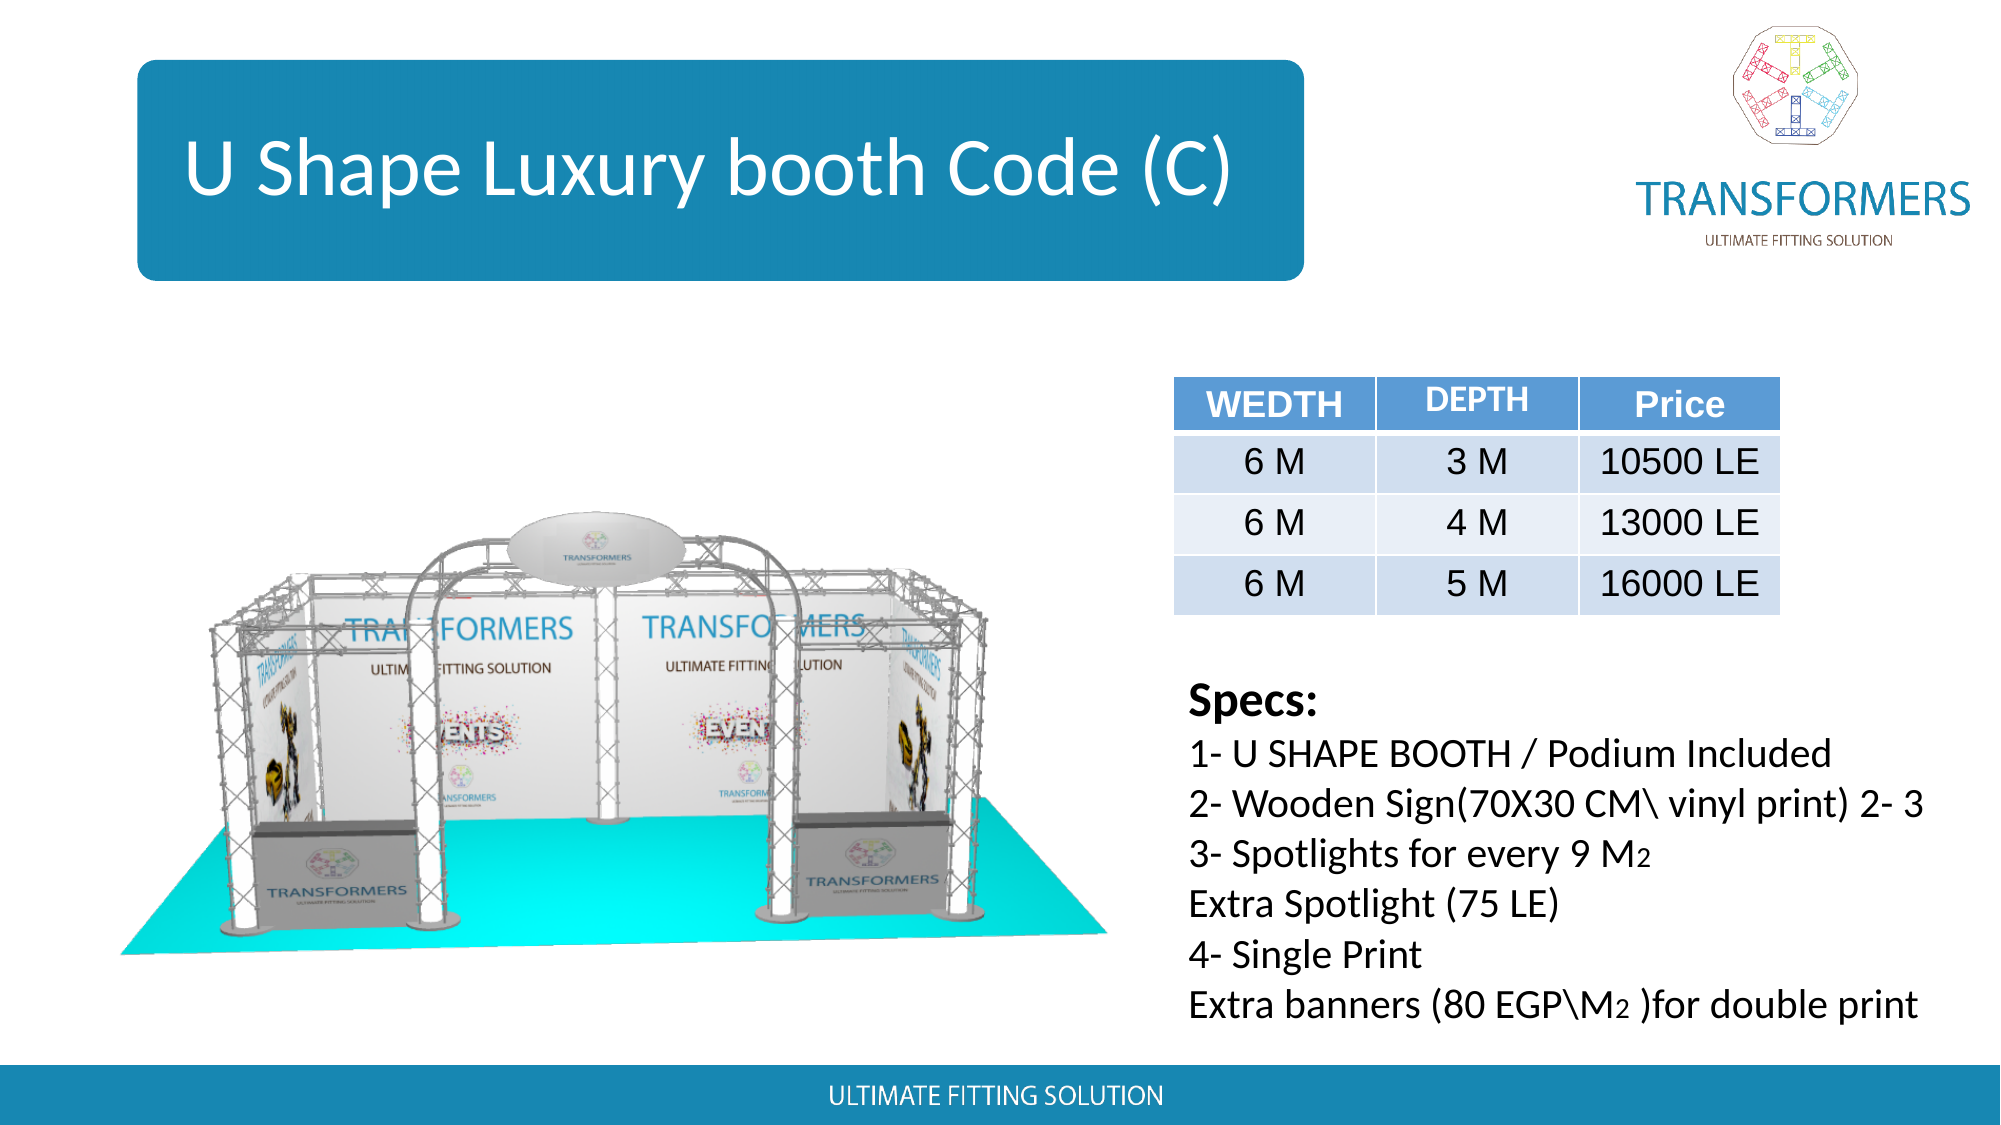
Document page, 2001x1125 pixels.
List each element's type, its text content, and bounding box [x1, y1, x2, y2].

table_cell 3 M [1377, 436, 1578, 493]
table_cell 10500 LE [1580, 436, 1780, 493]
table_cell 6 M [1174, 436, 1375, 493]
table_header DEPTH [1377, 377, 1578, 430]
picture [137, 59, 1296, 281]
table_header WEDTH [1174, 377, 1375, 430]
picture [1625, 22, 1978, 252]
table_cell 5 M [1377, 556, 1578, 615]
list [61, 436, 1114, 961]
picture [0, 1065, 2000, 1125]
text_box Specs: 1- U SHAPE BOOTH / Podium Included 2- Wooden Sign(70X30 CM\ vinyl print) 2- 3 3- Spotlights for every 9 M2 Extra Spotlight (75 LE) 4- Single Print Extra banners (80 EGP\M2 )for double print [1173, 717, 2000, 1026]
table_cell 6 M [1174, 556, 1375, 615]
table_cell 4 M [1377, 495, 1578, 554]
table_cell 13000 LE [1580, 495, 1780, 554]
table_header Price [1580, 377, 1780, 430]
table_cell 16000 LE [1580, 556, 1780, 615]
title U Shape Luxury booth Code (C) [168, 59, 1894, 278]
table_cell 6 M [1174, 495, 1375, 554]
